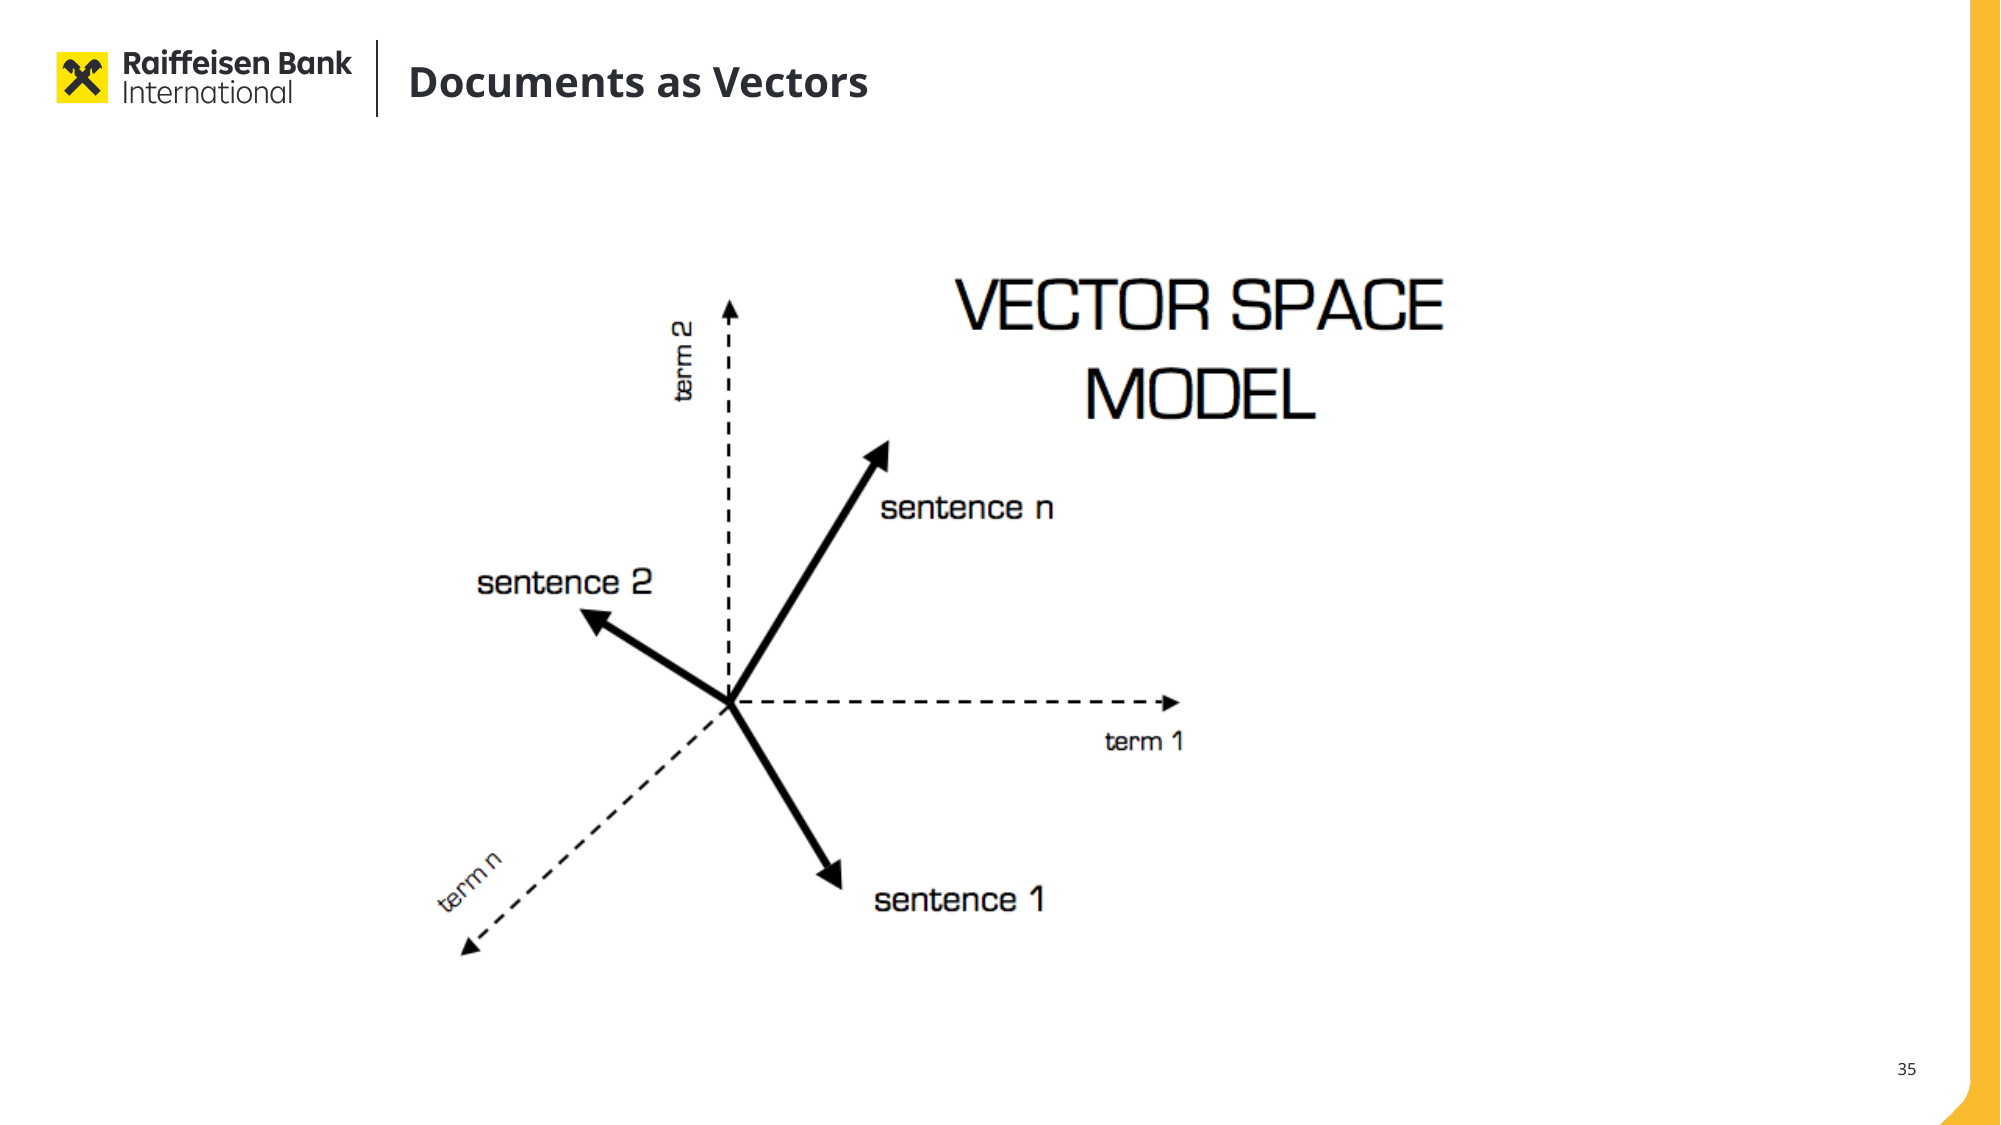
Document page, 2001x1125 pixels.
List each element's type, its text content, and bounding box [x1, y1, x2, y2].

picture [35, 30, 374, 125]
title Documents as Vectors [408, 36, 1953, 135]
picture [362, 204, 1489, 1050]
picture [1937, 0, 2000, 1125]
